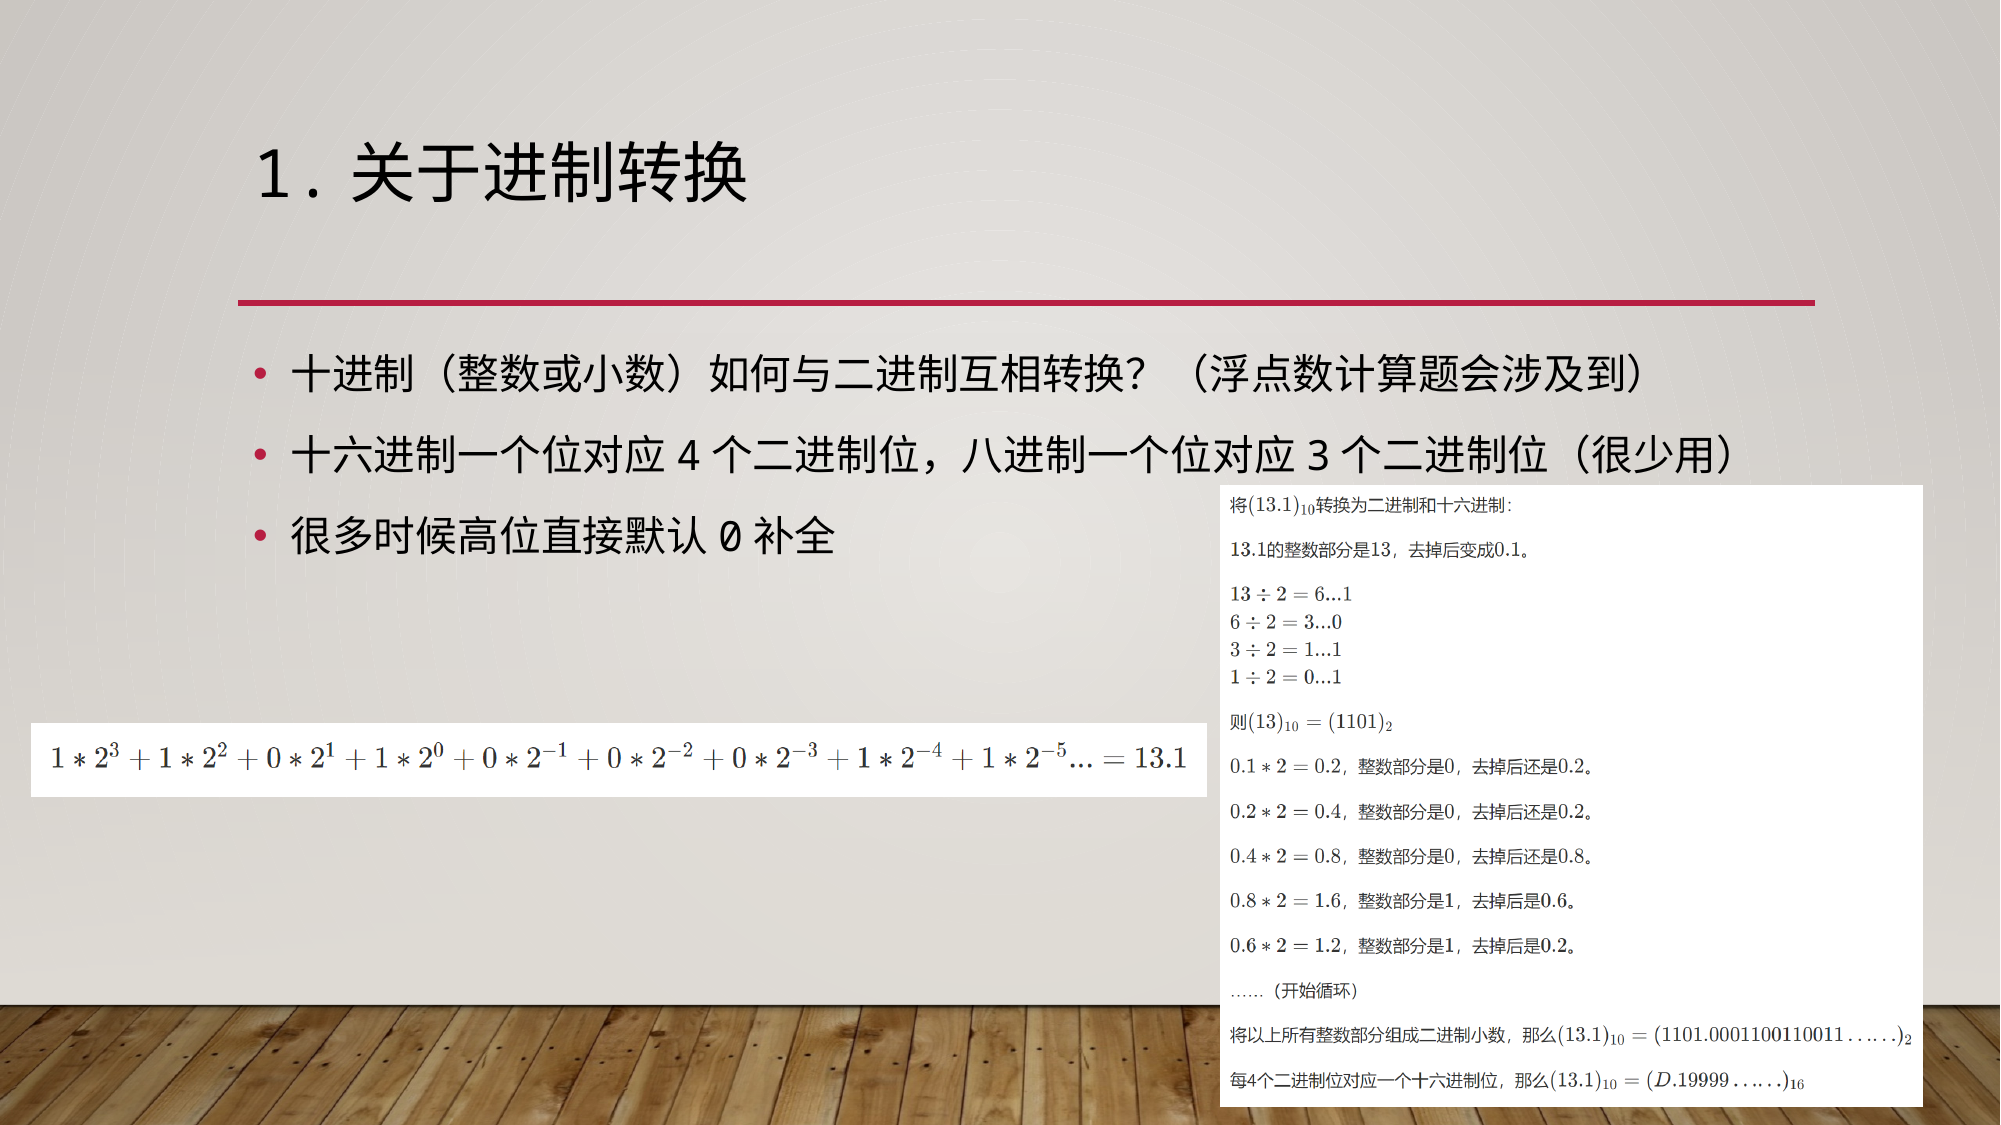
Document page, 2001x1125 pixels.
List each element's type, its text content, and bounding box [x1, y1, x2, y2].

list 十进制（整数或小数）如何与二进制互相转换？（浮点数计算题会涉及到） 十六进制一个位对应4个二进制位，八进制一个位对应3个二进制位（很少用） 很多时候高位直接默认0补全 [238, 330, 1814, 897]
picture [0, 485, 2000, 1125]
picture [31, 722, 1207, 797]
title 1.关于进制转换 [238, 131, 1814, 305]
